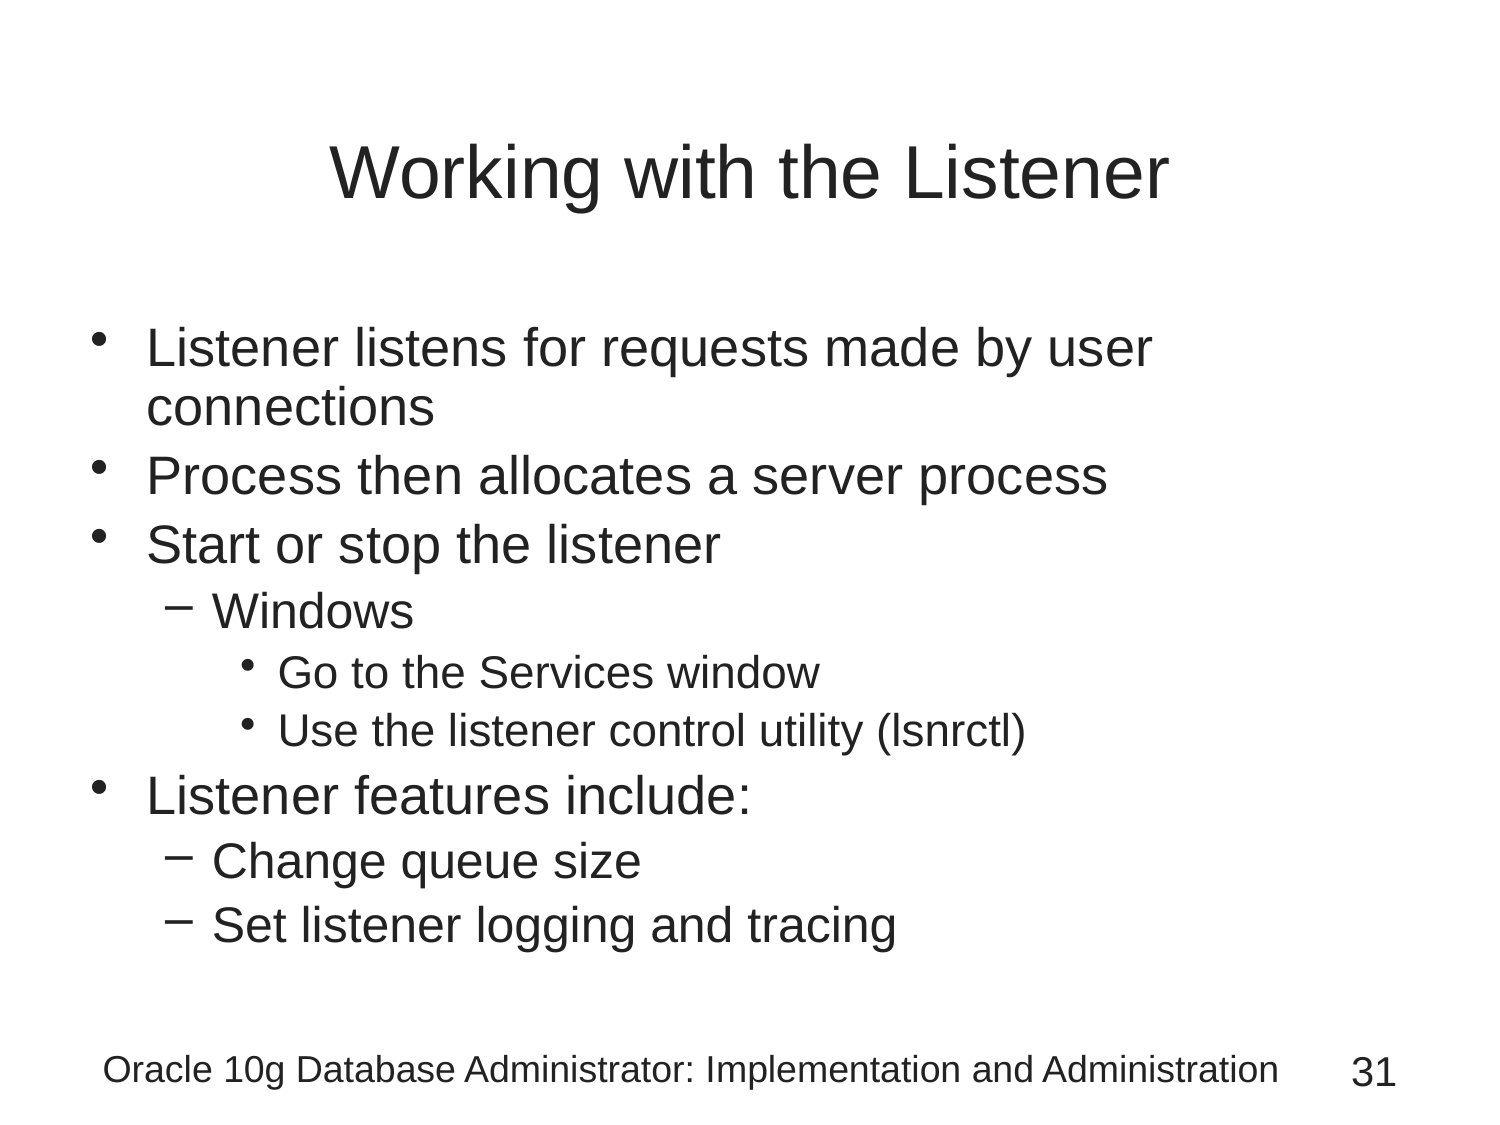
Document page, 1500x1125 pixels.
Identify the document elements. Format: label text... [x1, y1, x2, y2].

list Listener listens for requests made by user connections Process then allocates a server process Start or stop the listener Windows Go to the Services window Use the listener control utility (lsnrctl) Listener features include: Change queue size Set listener logging and tracing [74, 312, 1426, 1026]
slide_number 31 [1074, 1037, 1413, 1101]
footer Oracle 10g Database Administrator: Implementation and Administration [87, 1037, 1074, 1101]
title Working with the Listener [87, 62, 1413, 276]
